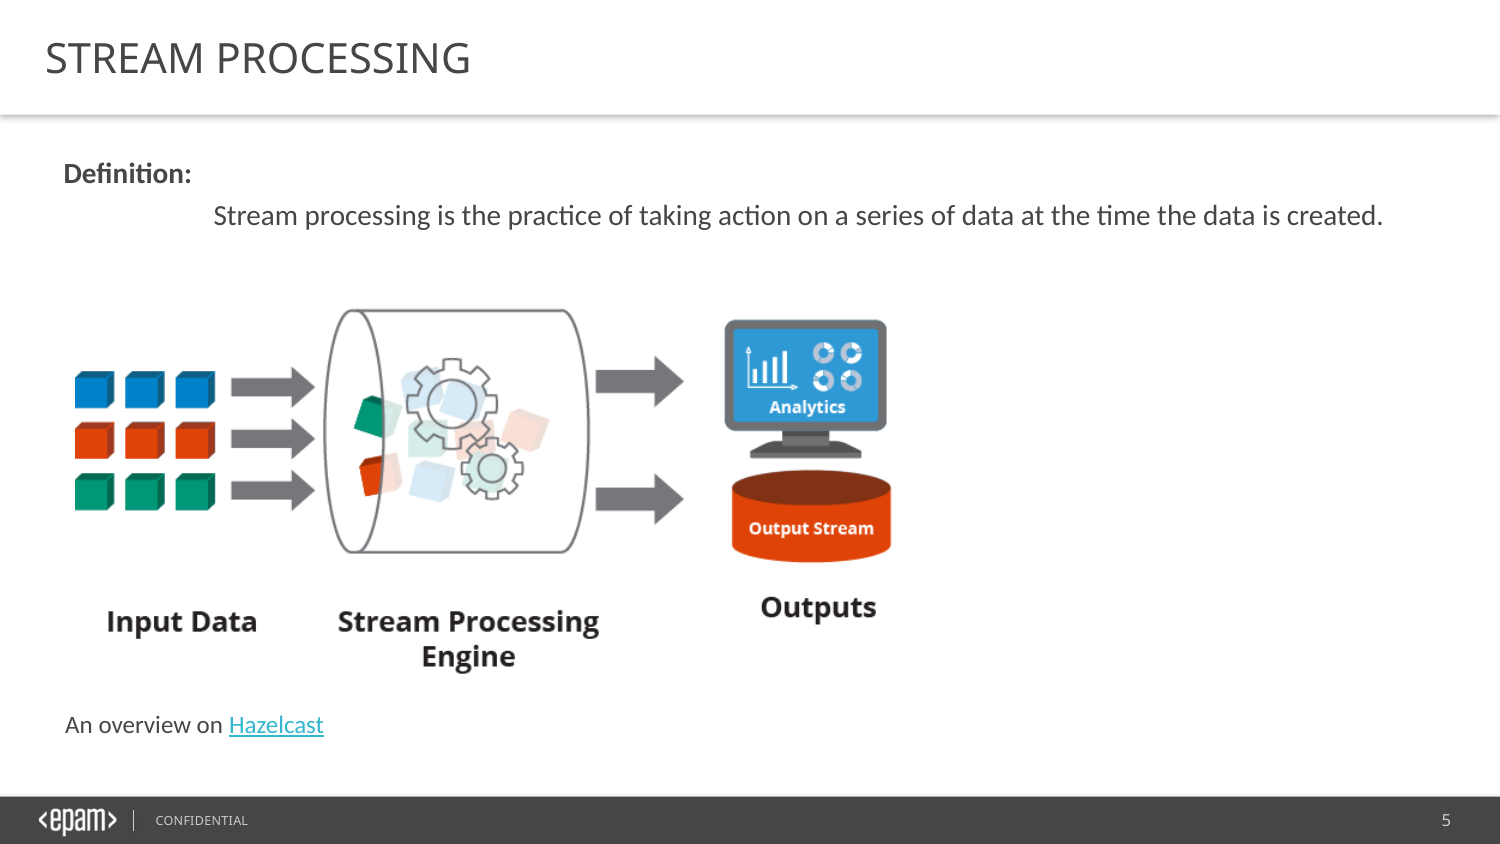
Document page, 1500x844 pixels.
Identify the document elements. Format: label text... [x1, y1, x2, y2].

text_box Definition: Stream processing is the practice of taking action on a series of data at the time the data is created. [48, 139, 1457, 337]
picture [75, 250, 949, 675]
list STREAM Processing [0, 0, 1500, 115]
text_box An overview on Hazelcast [50, 700, 340, 746]
picture [38, 808, 117, 837]
